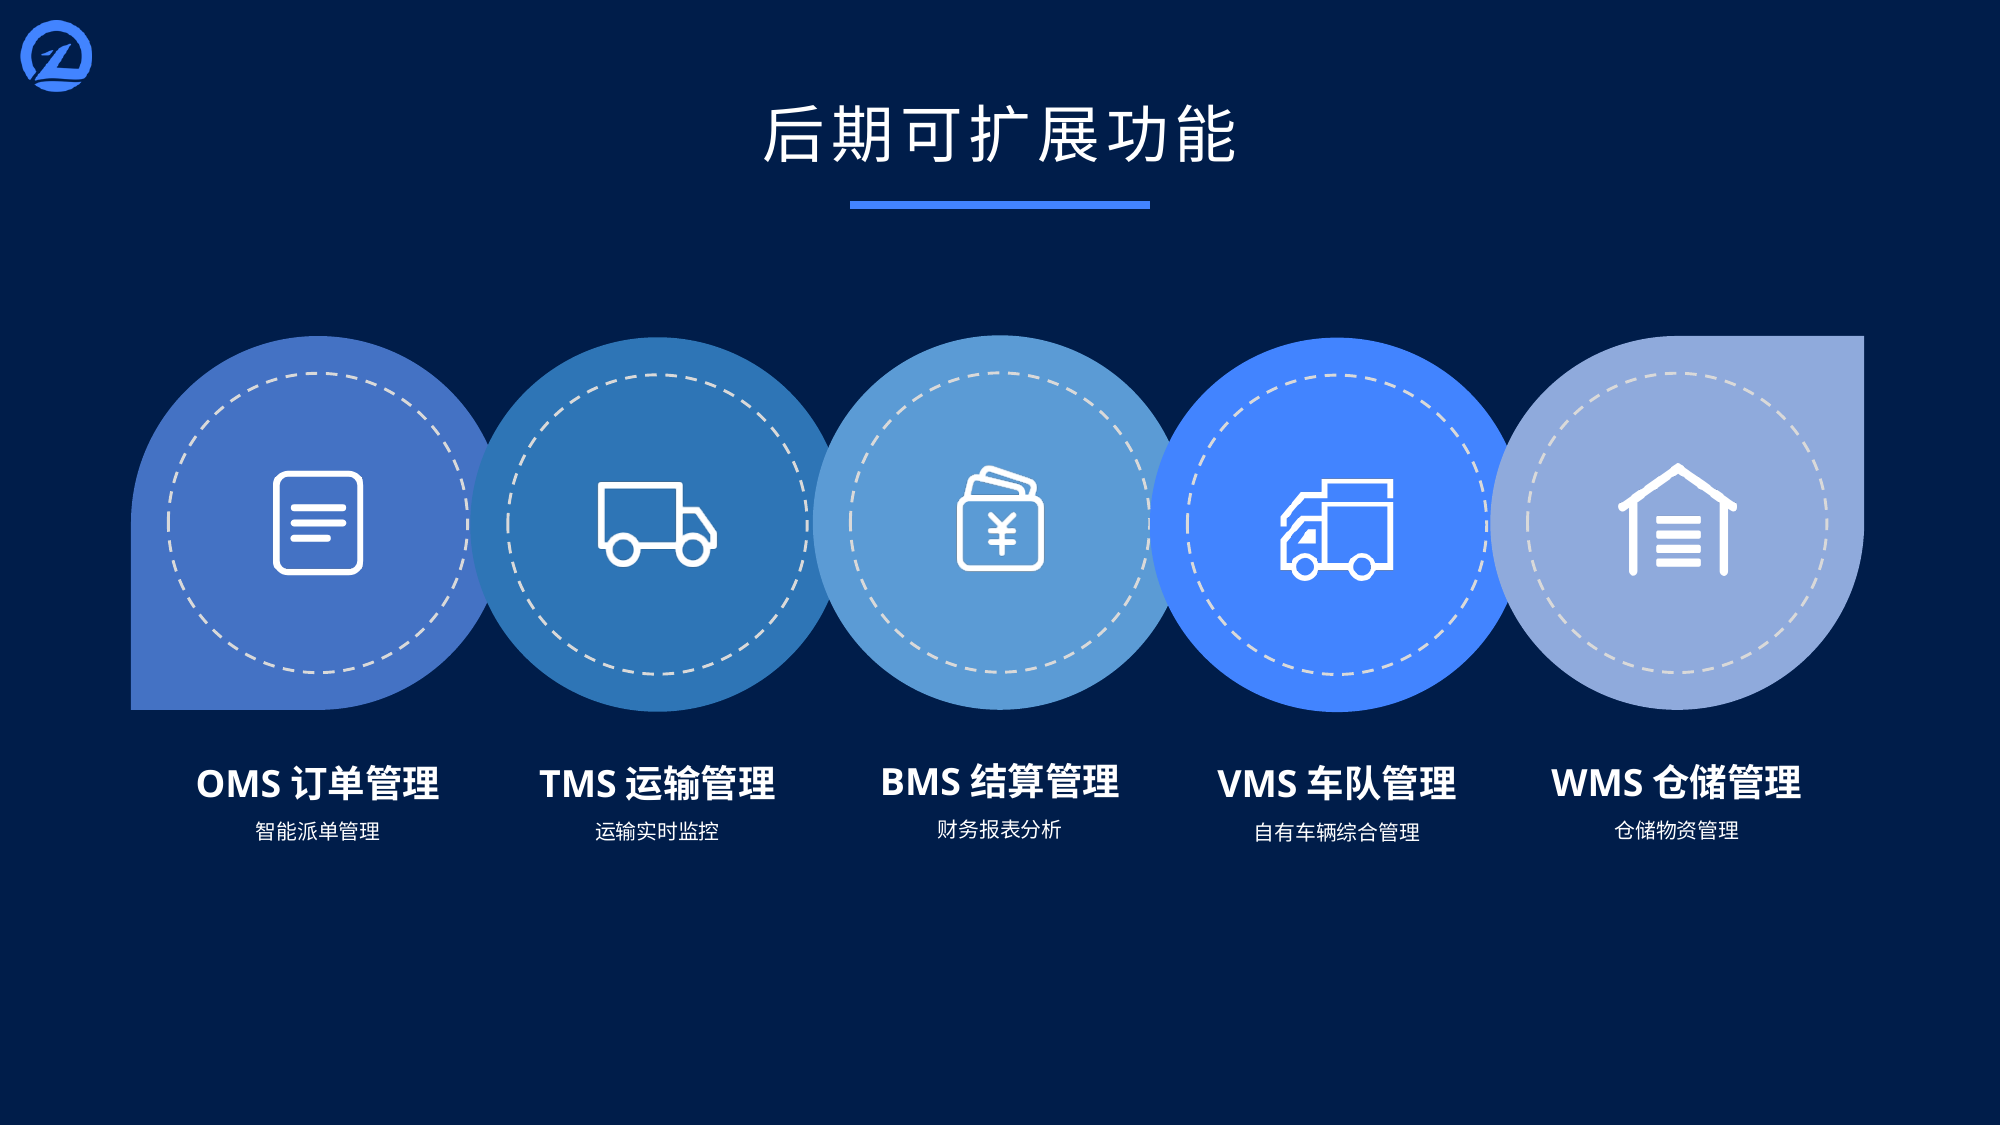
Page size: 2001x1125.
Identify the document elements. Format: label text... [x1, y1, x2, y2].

picture [20, 20, 92, 92]
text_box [1149, 337, 1525, 713]
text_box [482, 752, 833, 852]
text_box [131, 335, 505, 710]
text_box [812, 335, 1188, 710]
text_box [1162, 752, 1513, 853]
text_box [825, 750, 1176, 850]
picture [935, 457, 1065, 588]
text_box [1501, 751, 1852, 851]
picture [1277, 465, 1397, 584]
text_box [1490, 335, 1865, 710]
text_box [142, 752, 482, 852]
text_box 后期可扩展功能 [174, 87, 1825, 178]
picture [1618, 463, 1737, 582]
picture [258, 463, 377, 582]
picture [589, 456, 726, 593]
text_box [470, 337, 845, 712]
